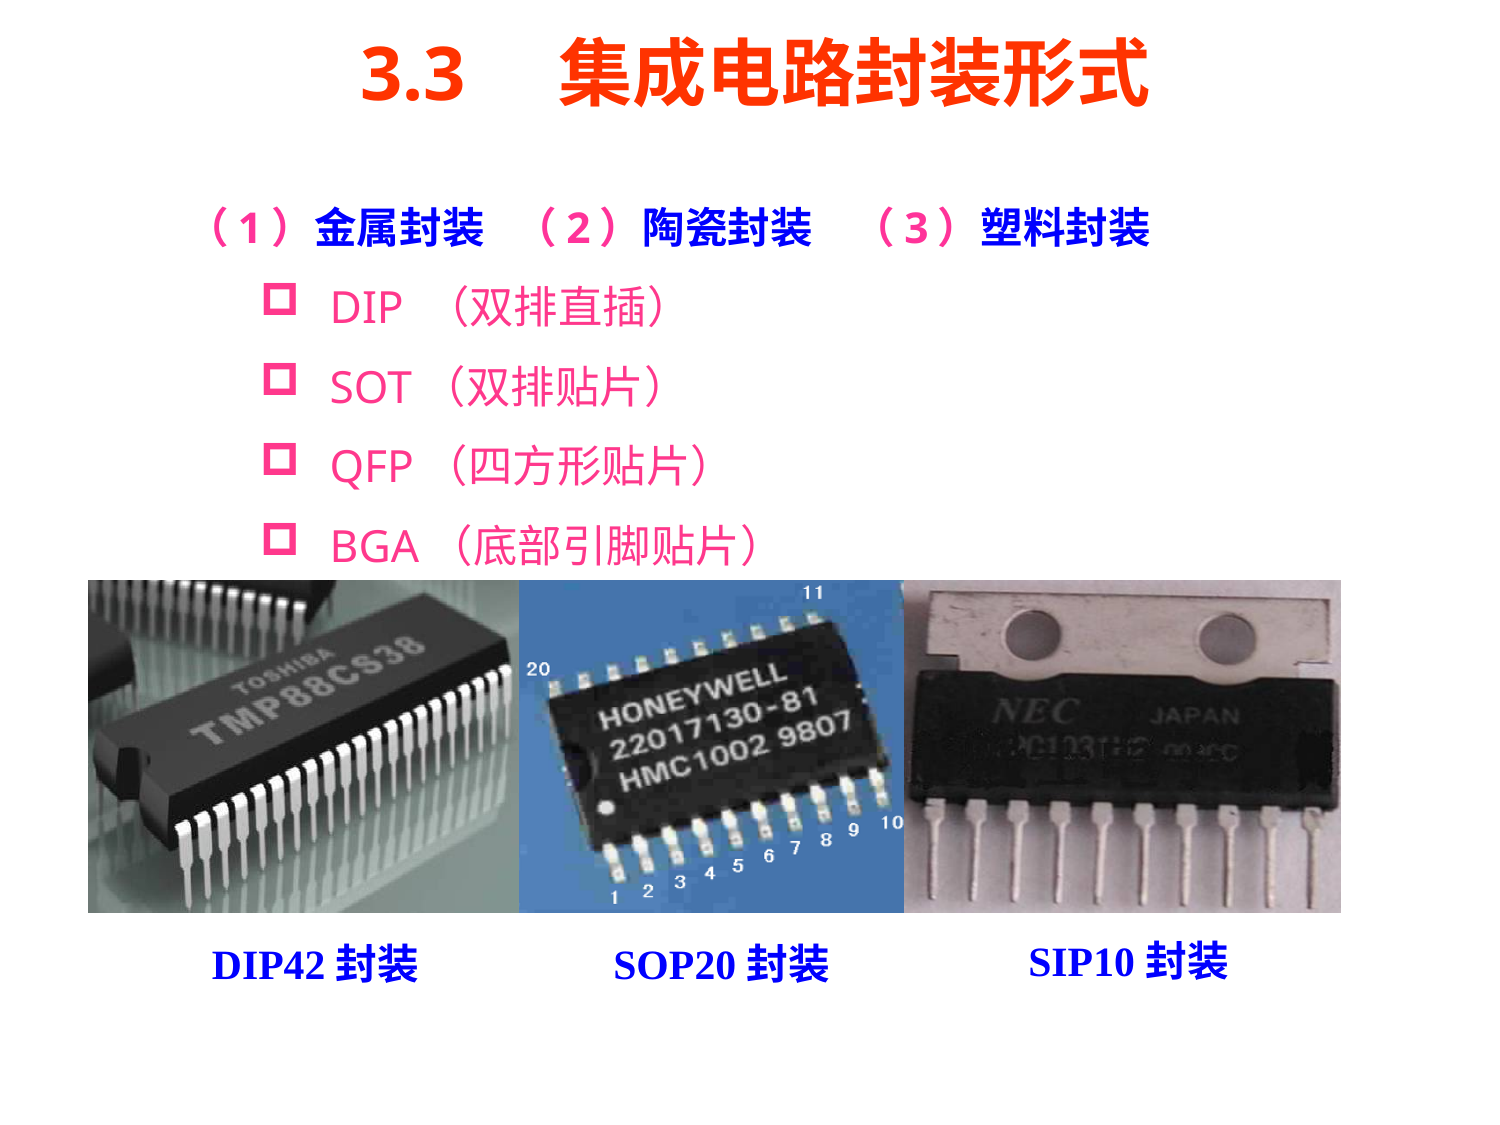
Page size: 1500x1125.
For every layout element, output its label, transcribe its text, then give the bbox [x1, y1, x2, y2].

list 3.3 集成电路封装形式 （1）金属封装 （2）陶瓷封装 （3）塑料封装 DIP （双排直插） SOT（双排贴片） QFP（四方形贴片） BGA（底部引脚贴片） [171, 19, 1341, 579]
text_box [88, 580, 1341, 997]
